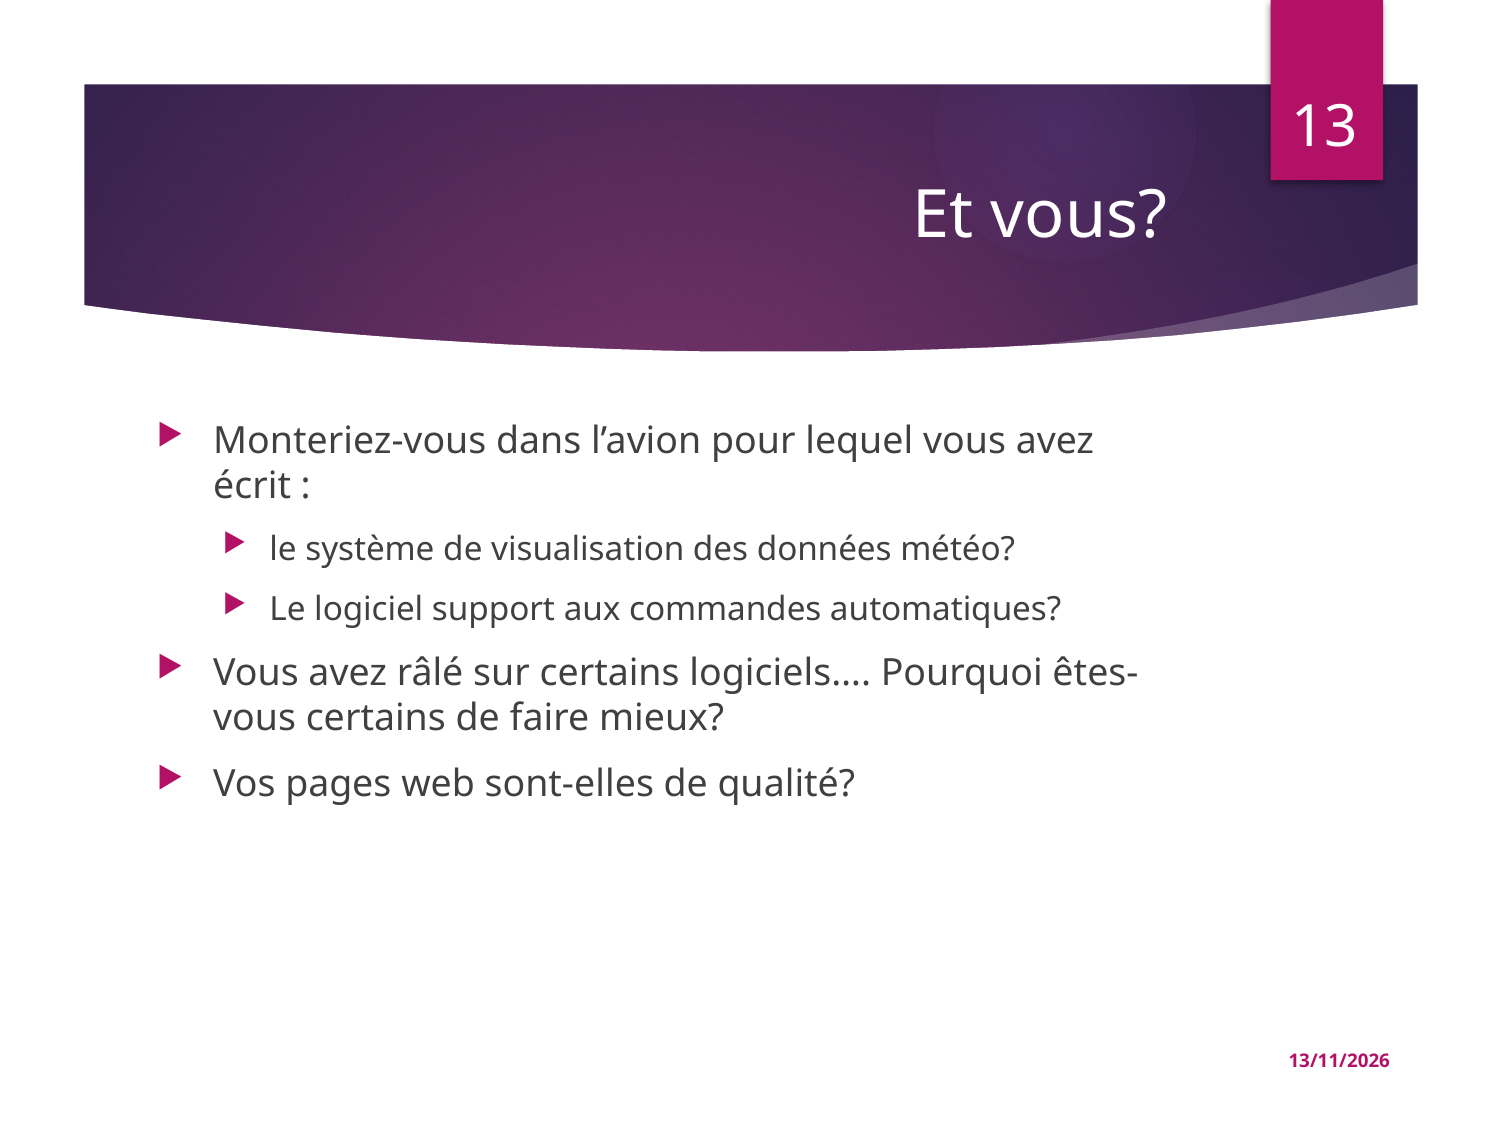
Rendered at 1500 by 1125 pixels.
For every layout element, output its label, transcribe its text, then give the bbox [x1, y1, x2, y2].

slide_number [1242, 1044, 1405, 1082]
slide_number 13 [1259, 48, 1390, 175]
list Monteriez-vous dans l’avion pour lequel vous avez écrit : le système de visualisation des données météo? Le logiciel support aux commandes automatiques? Vous avez râlé sur certains logiciels…. Pourquoi êtes-vous certains de faire mieux? Vos pages web sont-elles de qualité? [141, 408, 1183, 988]
title Et vous? [142, 152, 1183, 269]
